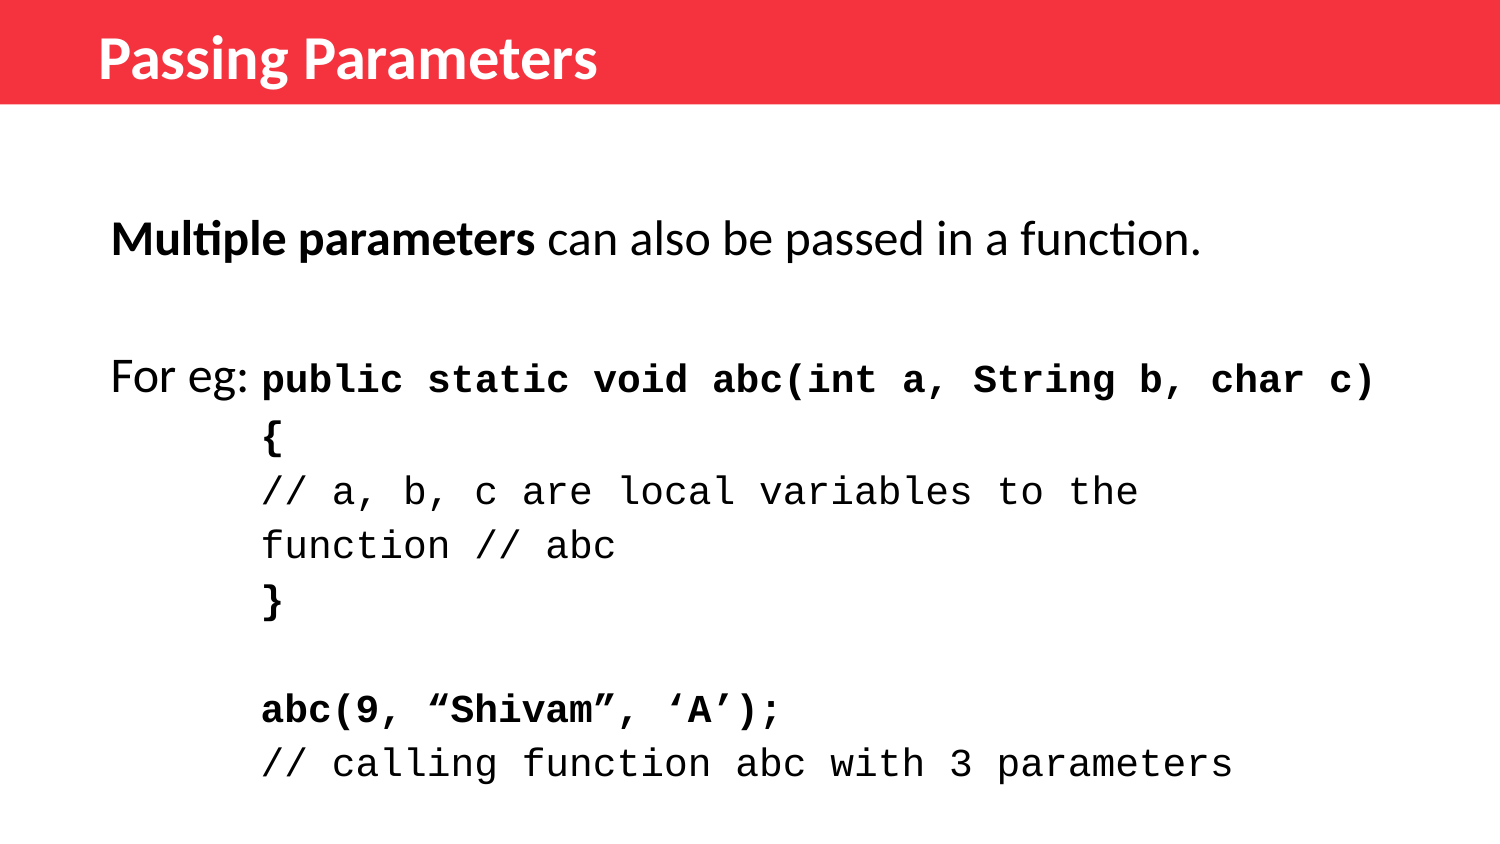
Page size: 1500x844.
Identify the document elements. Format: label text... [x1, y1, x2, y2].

text_box Passing Parameters [83, 2, 722, 138]
text_box Multiple parameters can also be passed in a function. For eg: public static void abc(int a, String b, char c) { // a, b, c are local variables to the function // abc } abc(9, “Shivam”, ‘A’); // calling function abc with 3 parameters [95, 180, 1411, 602]
text_box [0, 0, 1500, 105]
